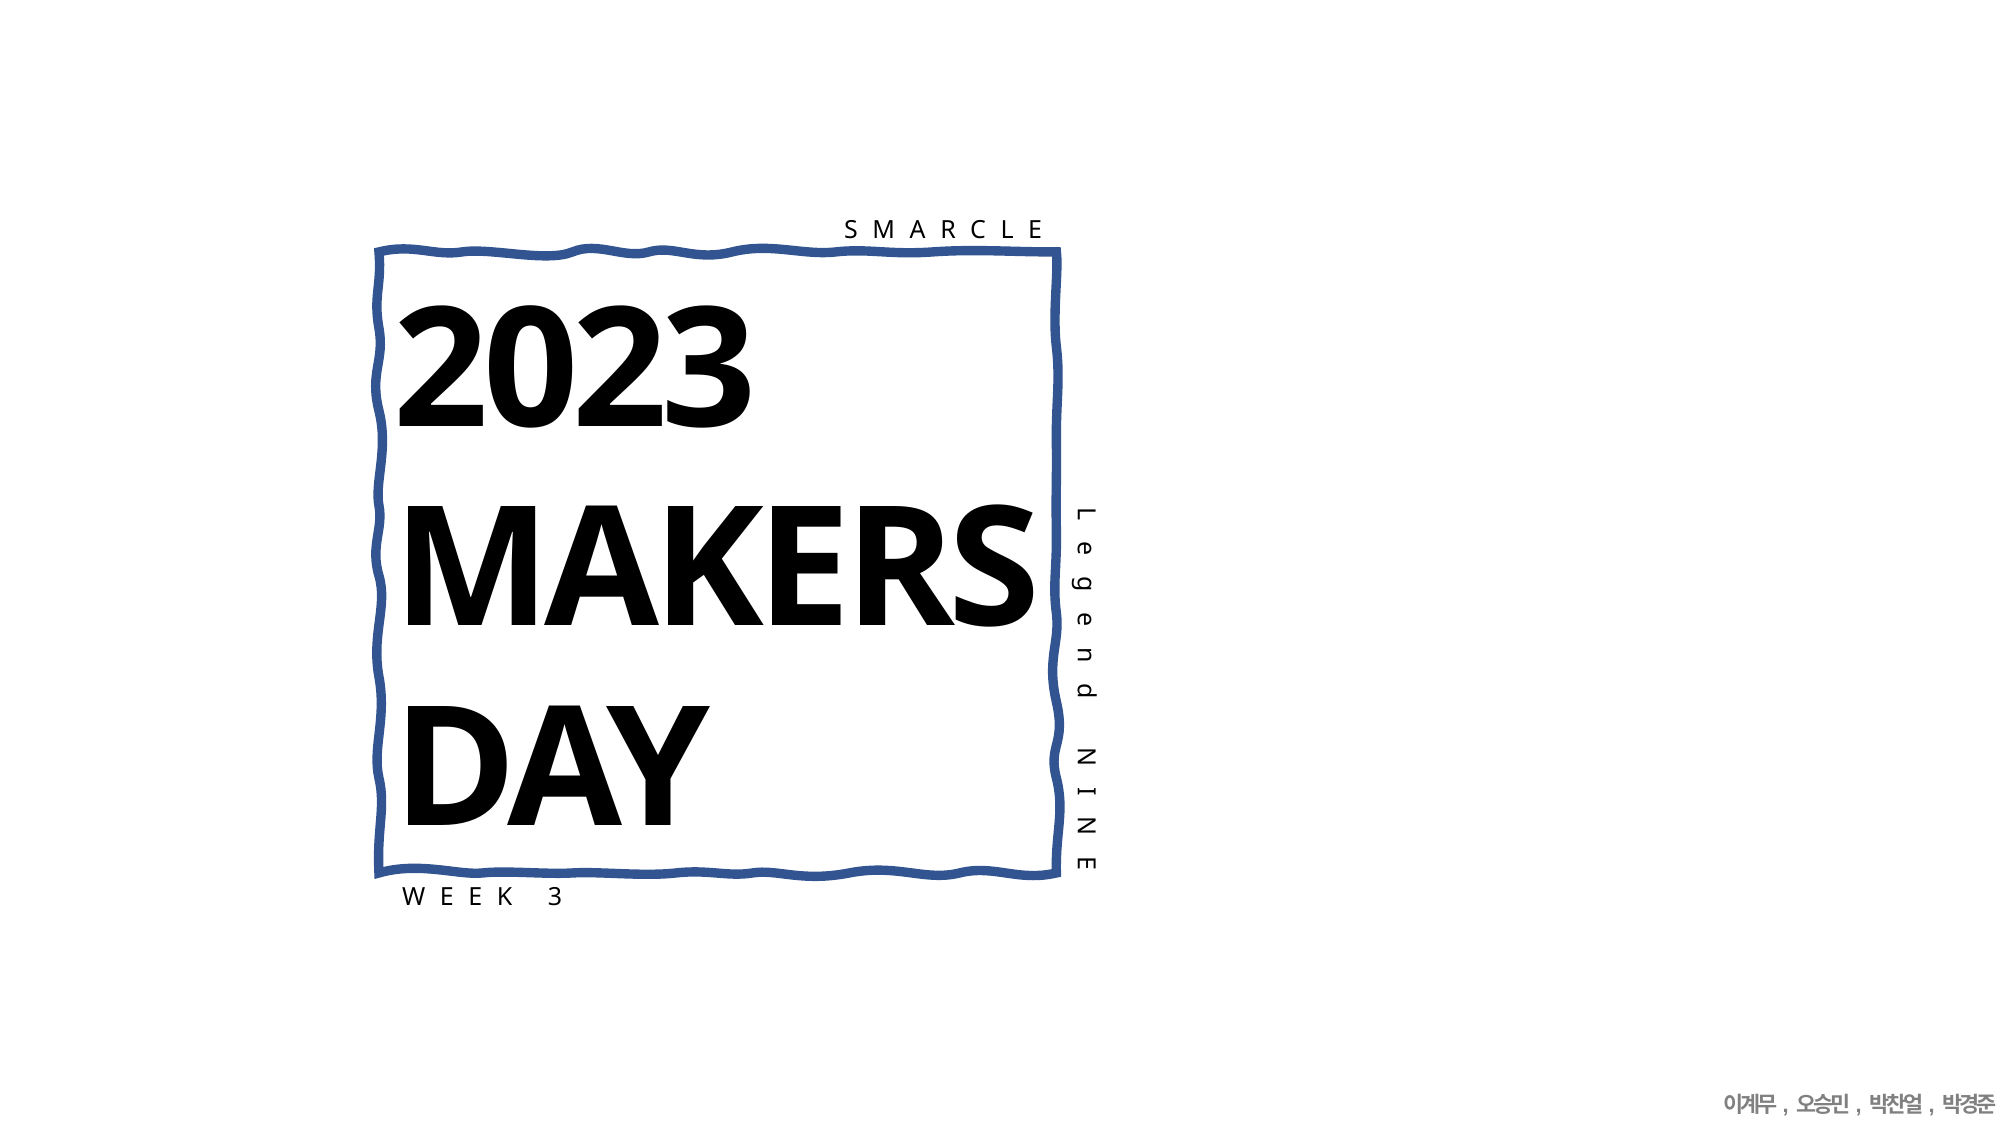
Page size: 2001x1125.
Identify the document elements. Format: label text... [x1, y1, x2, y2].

text_box 이계무, 오승민, 박찬얼, 박경준 [1708, 1083, 2000, 1125]
text_box [374, 247, 1061, 878]
text_box Legend NINE [1065, 492, 1111, 886]
text_box SMARCLE [829, 206, 1058, 251]
text_box WEEK 3 [387, 873, 578, 918]
